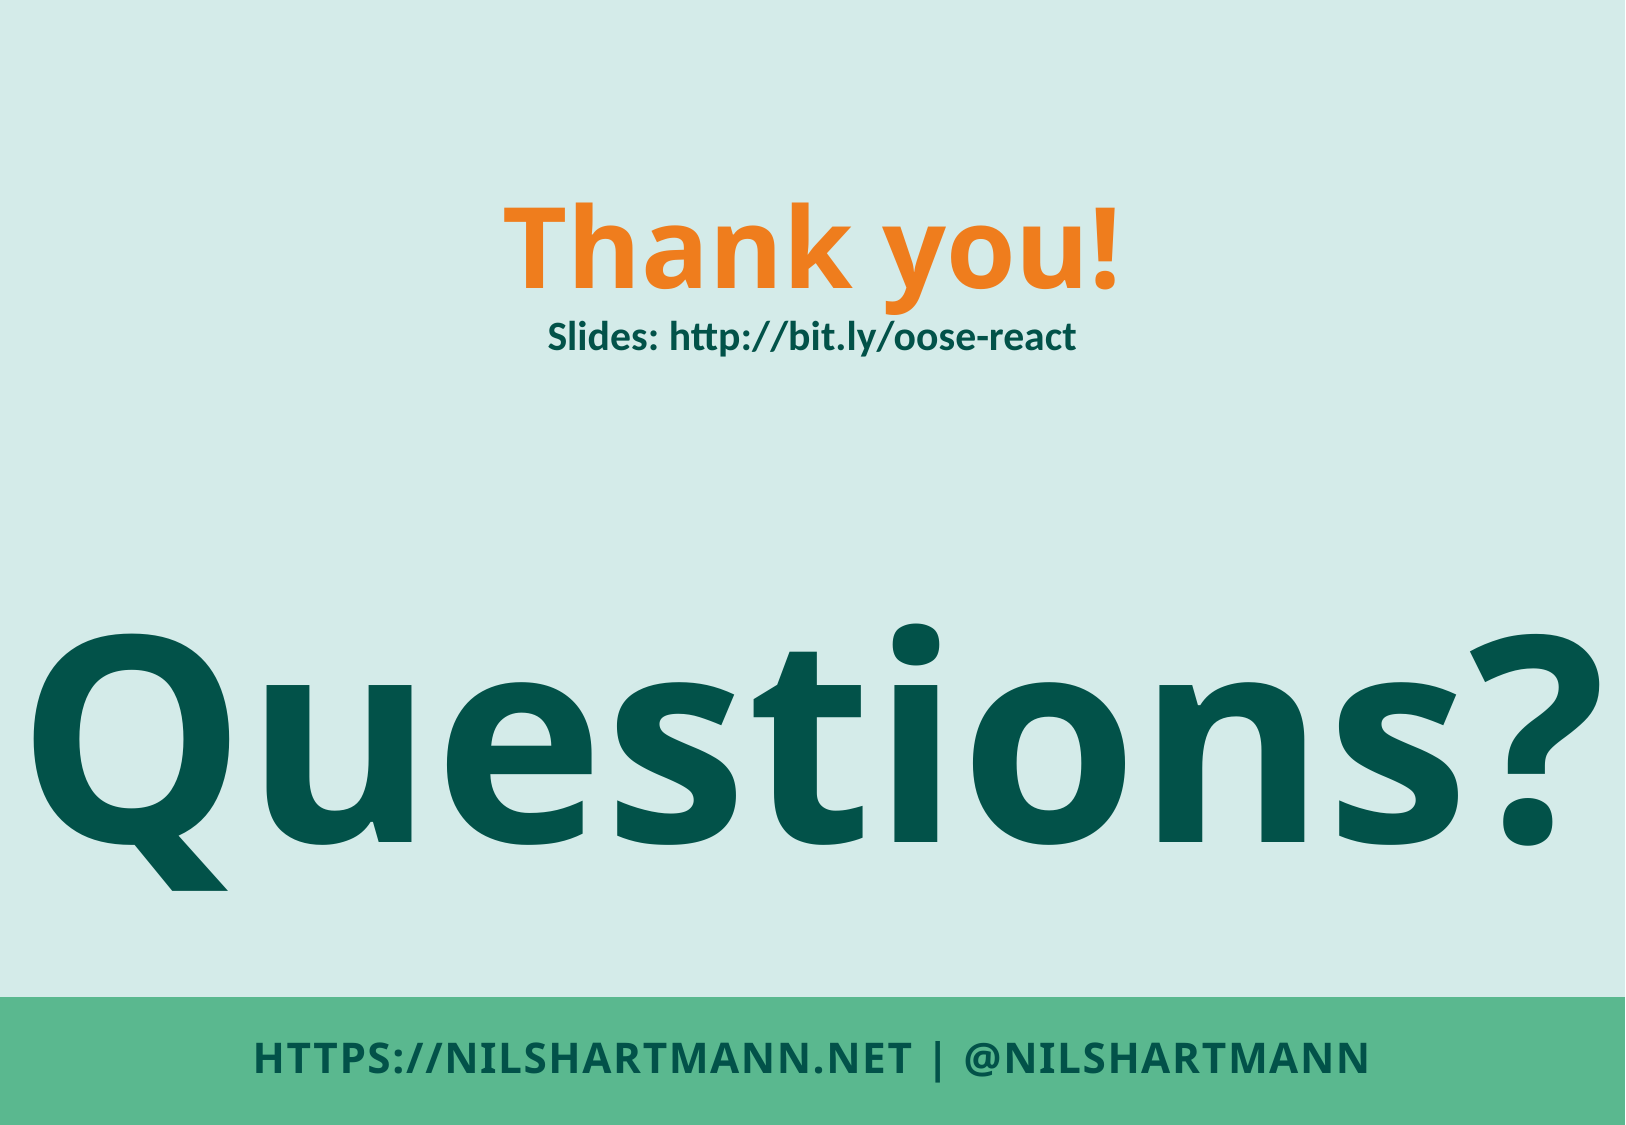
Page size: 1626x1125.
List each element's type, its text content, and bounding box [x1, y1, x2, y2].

text_box Slides: http://bit.ly/oose-react [532, 301, 1093, 367]
text_box Thank you! [189, 168, 1436, 319]
title HTTPS://NILSHARTMANN.NET | @nilshartmann [0, 995, 1625, 1125]
text_box Questions? [2, 547, 1623, 908]
